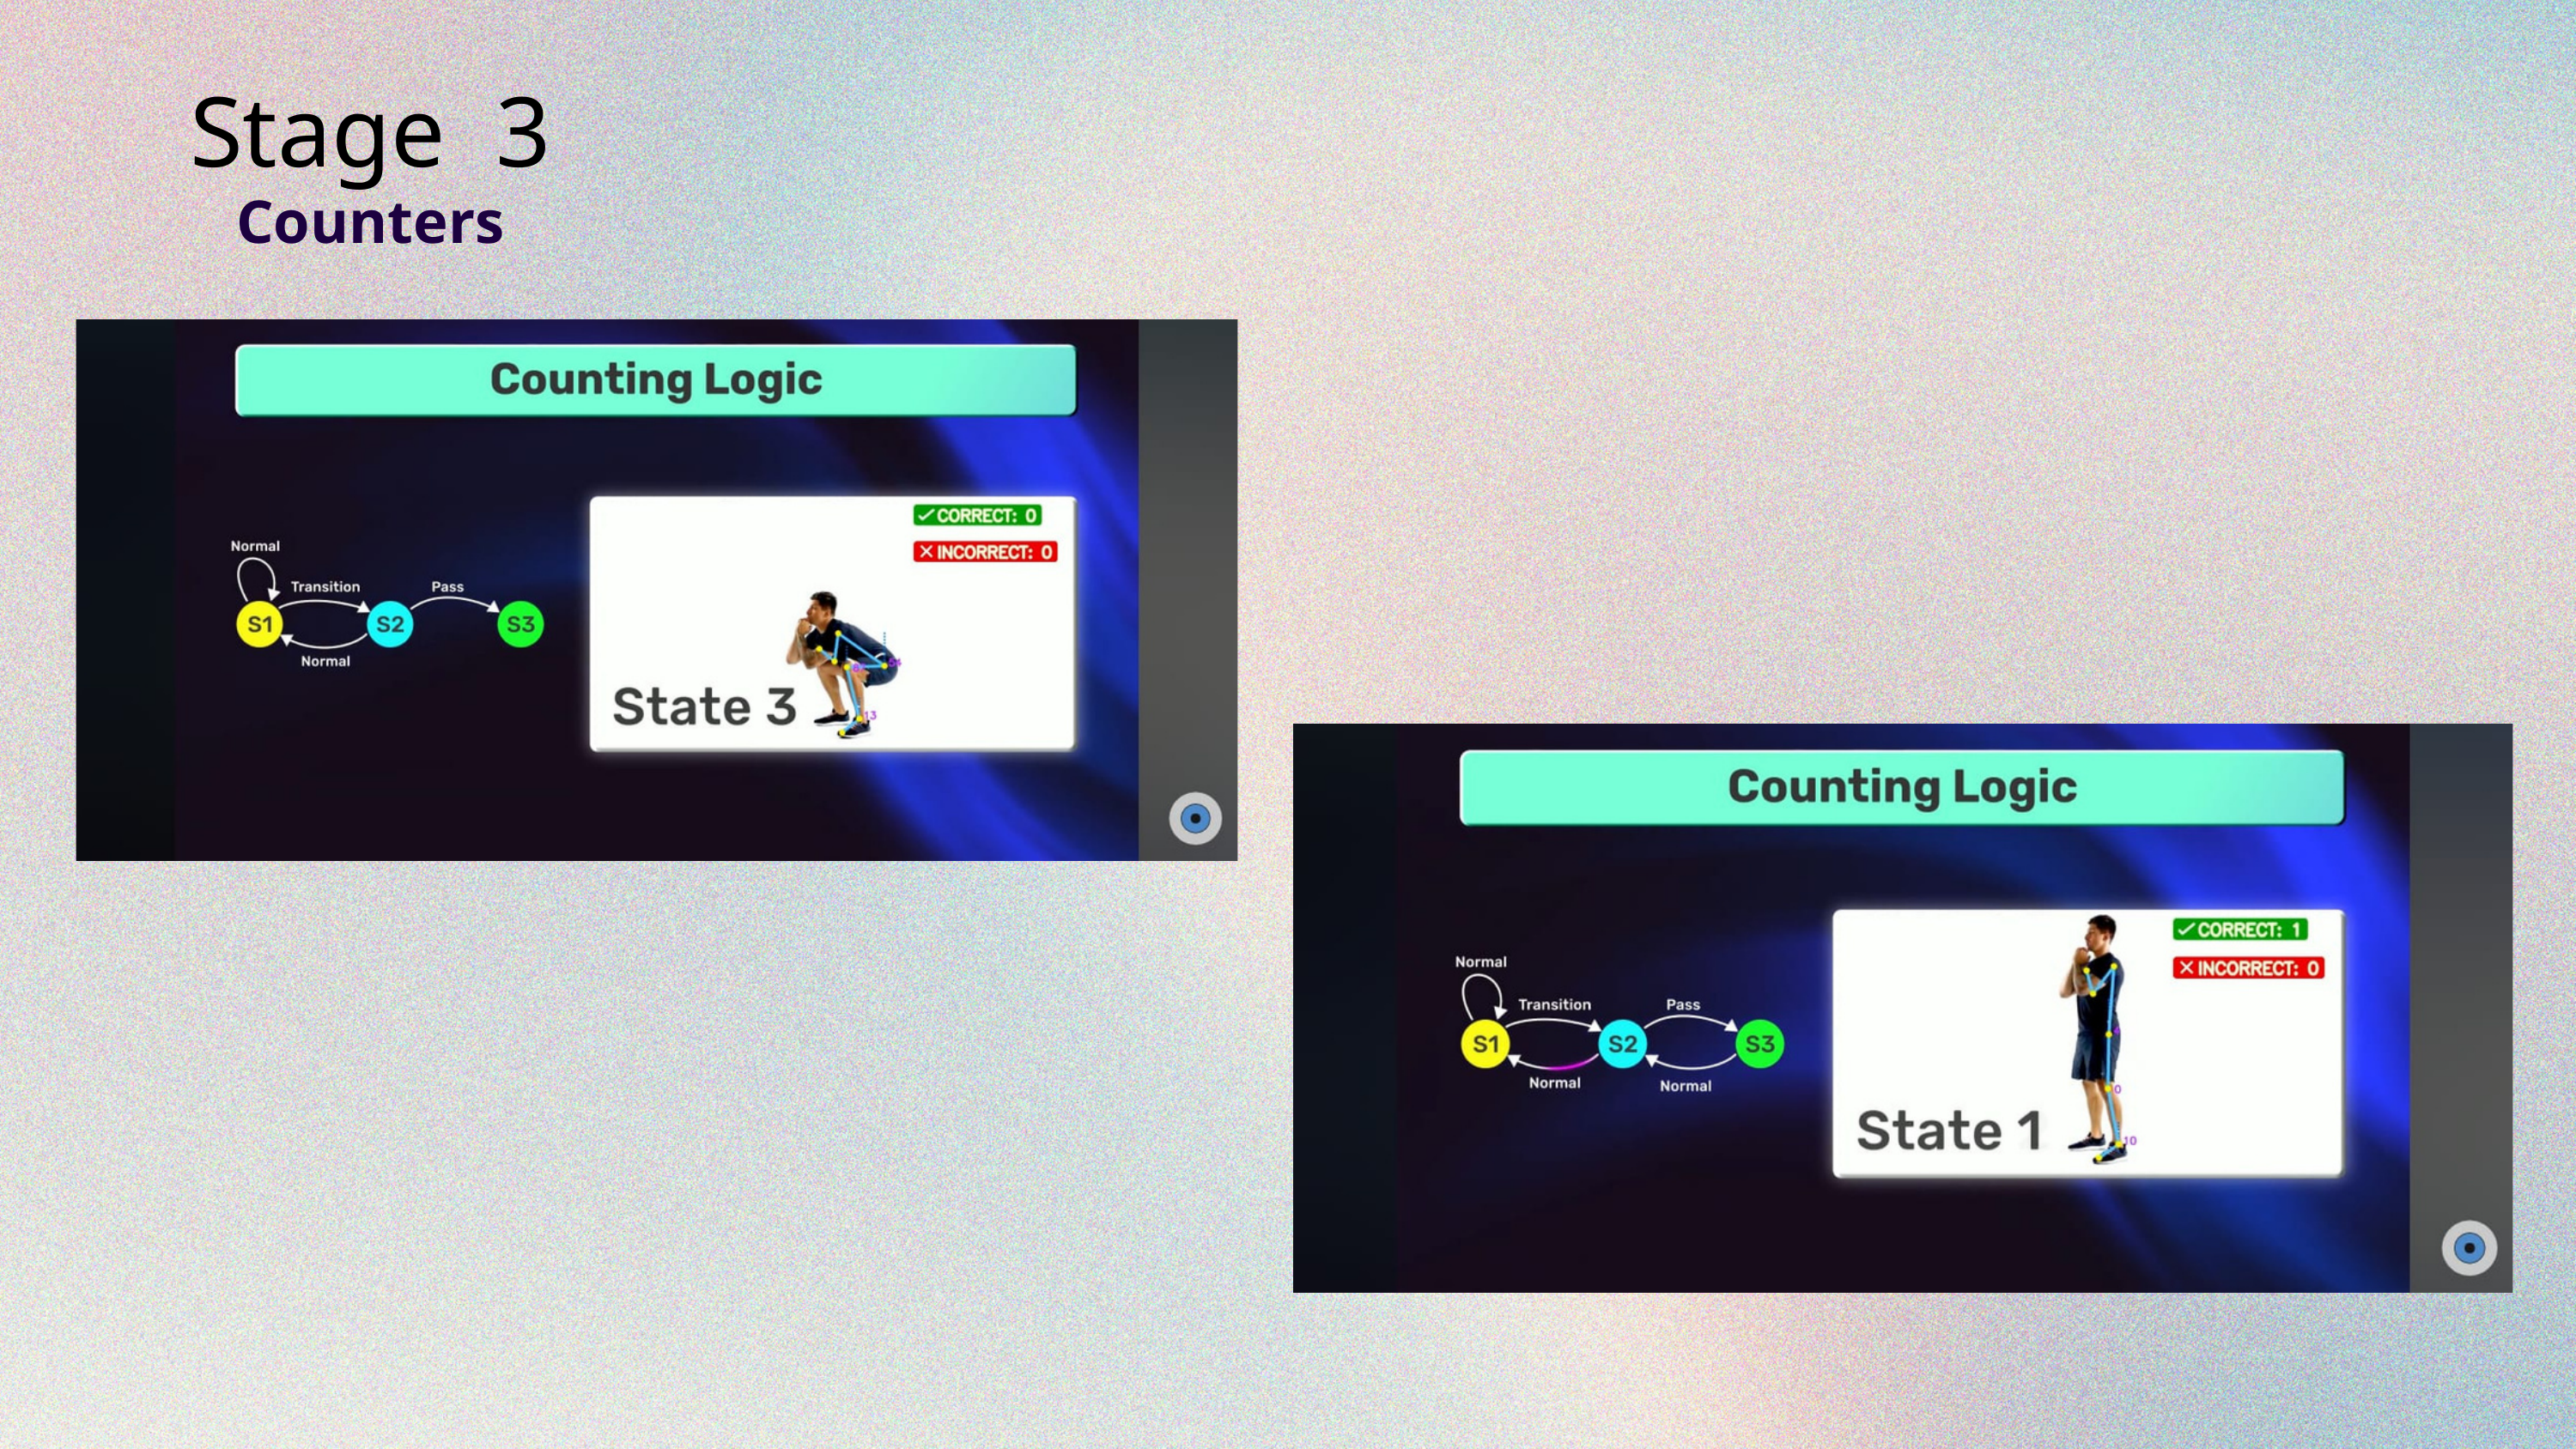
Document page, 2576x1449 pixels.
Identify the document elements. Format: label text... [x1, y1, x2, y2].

text_box [0, 0, 2576, 1449]
text_box Stage 3 [116, 51, 626, 187]
text_box [1293, 724, 2513, 1294]
text_box Counters [234, 173, 508, 256]
text_box [76, 319, 1238, 861]
